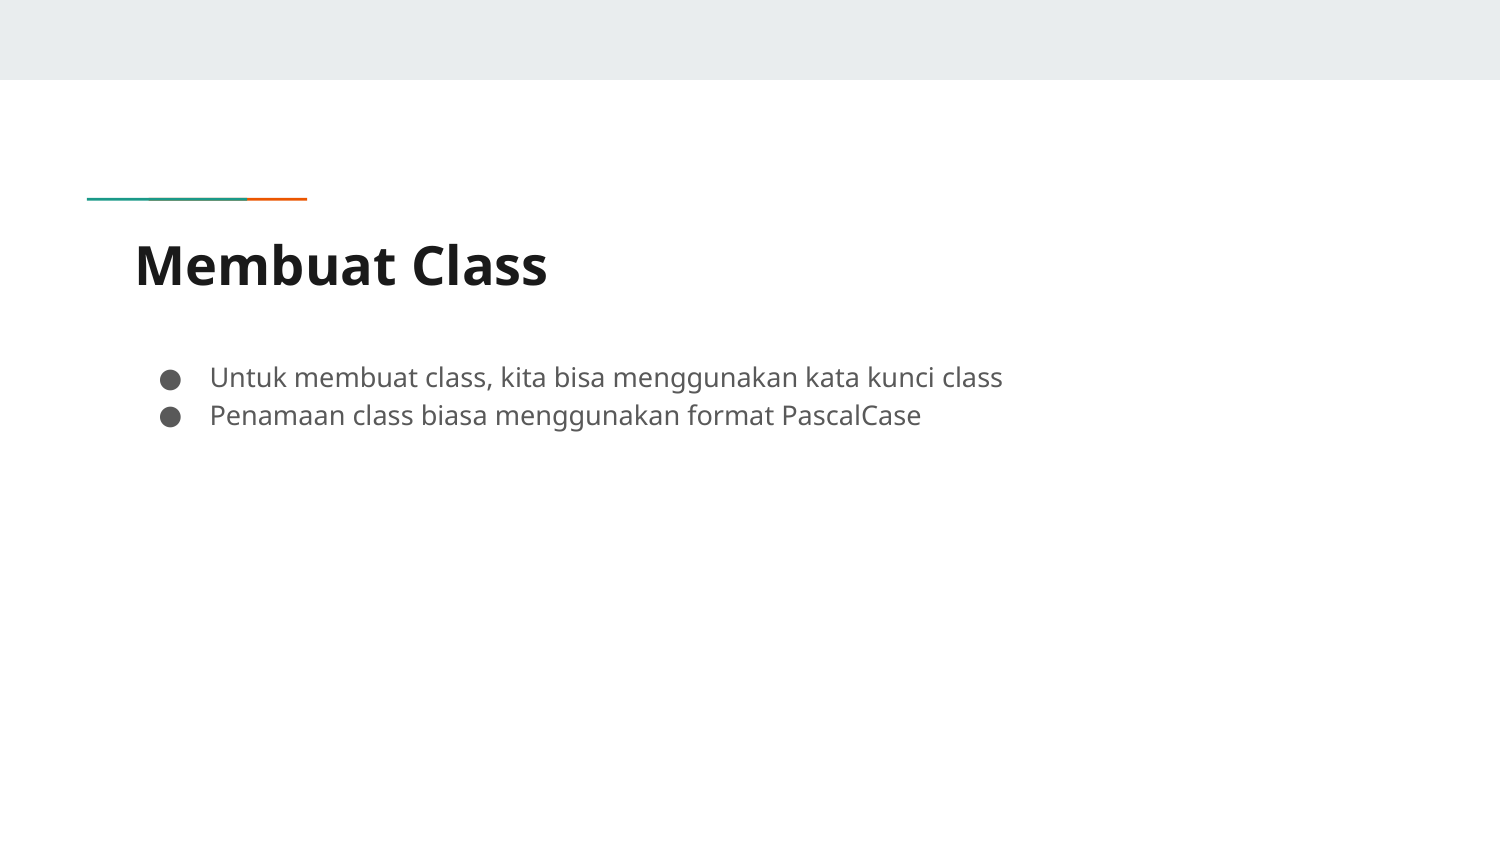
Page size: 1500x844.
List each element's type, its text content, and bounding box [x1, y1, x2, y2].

title Membuat Class [119, 216, 1381, 305]
list Untuk membuat class, kita bisa menggunakan kata kunci class Penamaan class biasa menggunakan format PascalCase [119, 341, 1381, 712]
